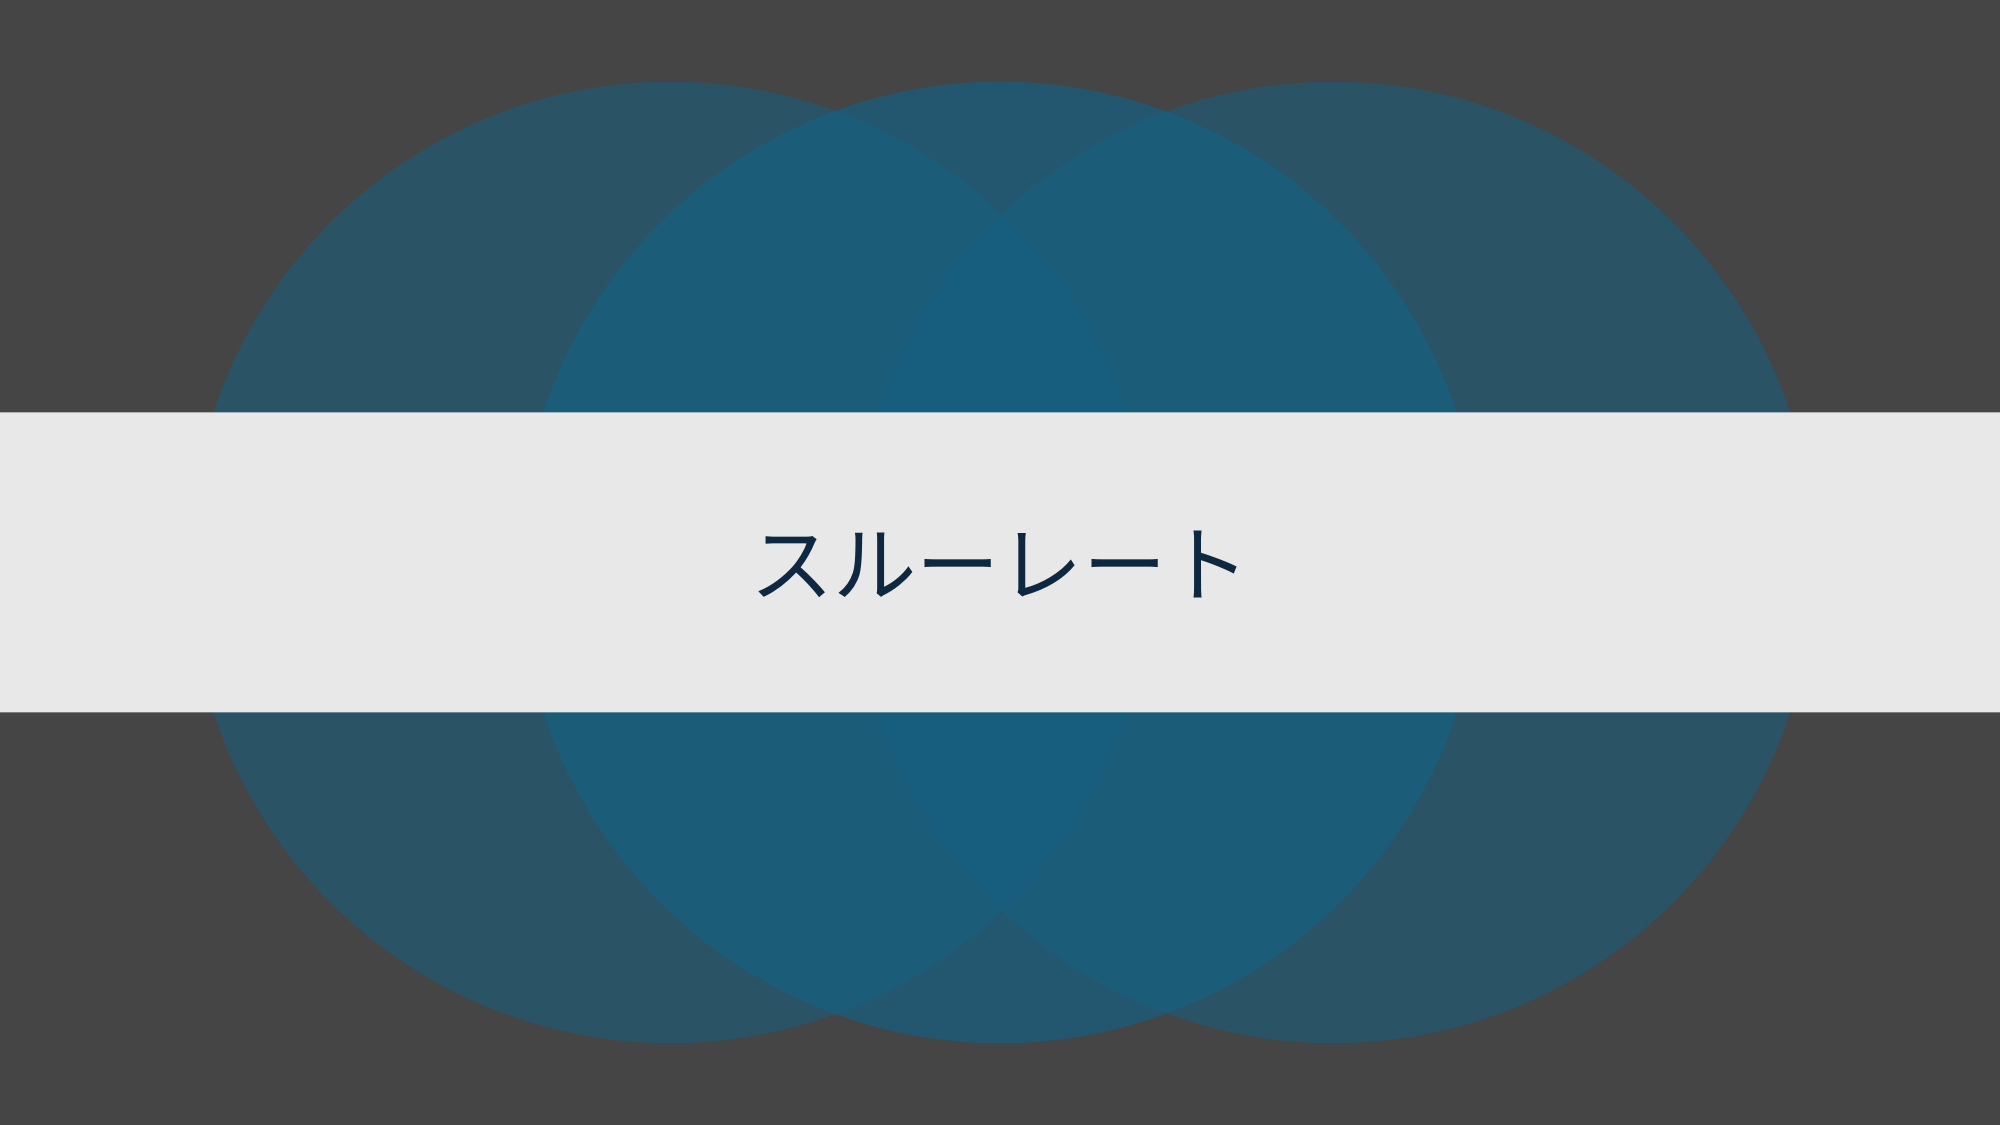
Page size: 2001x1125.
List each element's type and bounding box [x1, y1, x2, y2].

text_box [189, 81, 1815, 1044]
text_box [1815, 411, 2000, 714]
text_box [0, 411, 189, 714]
